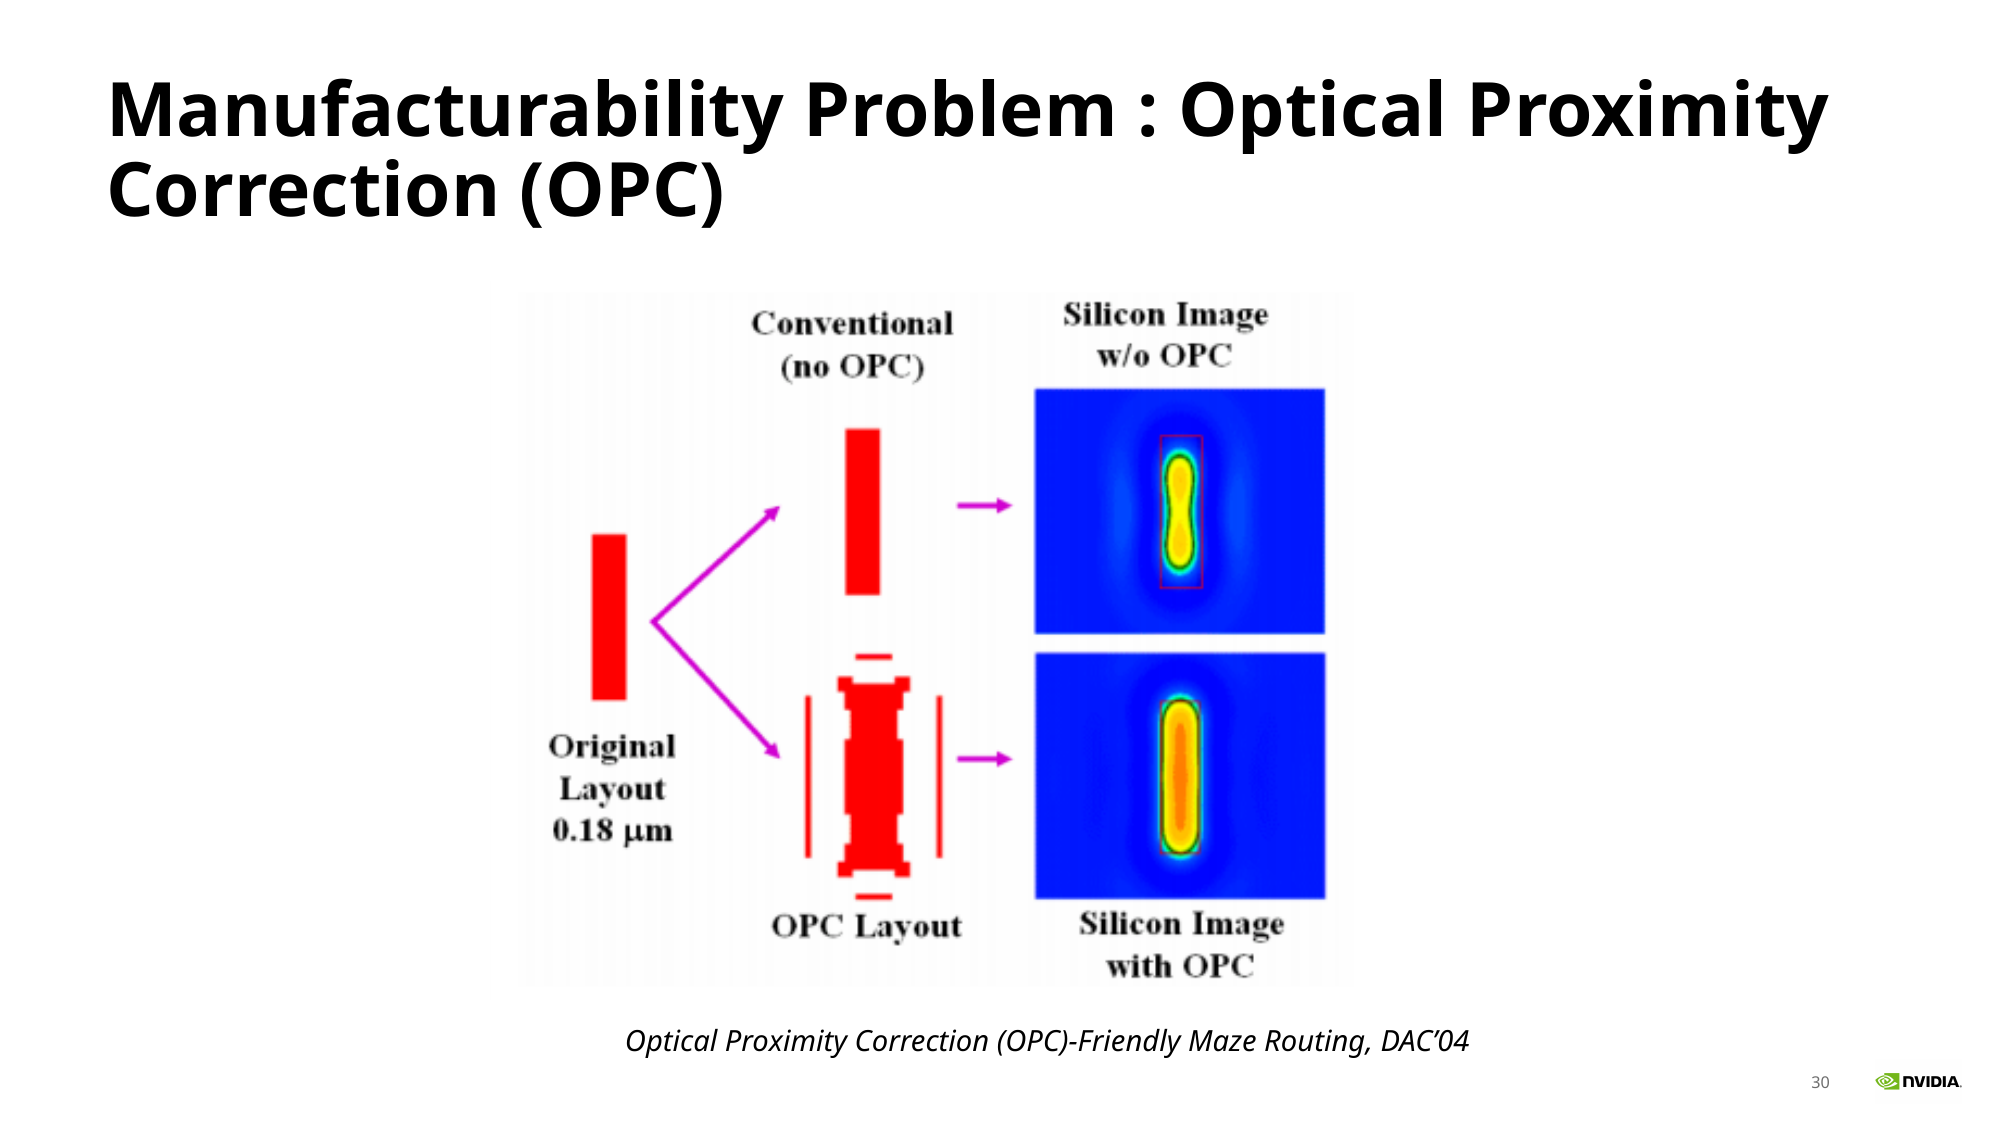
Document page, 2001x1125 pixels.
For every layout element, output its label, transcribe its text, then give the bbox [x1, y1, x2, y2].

text_box Optical Proximity Correction (OPC)-Friendly Maze Routing, DAC’04 [610, 1014, 1486, 1065]
picture [489, 281, 1393, 1000]
picture [1875, 1059, 1962, 1104]
title Manufacturability Problem : Optical Proximity Correction (OPC) [91, 132, 1909, 241]
